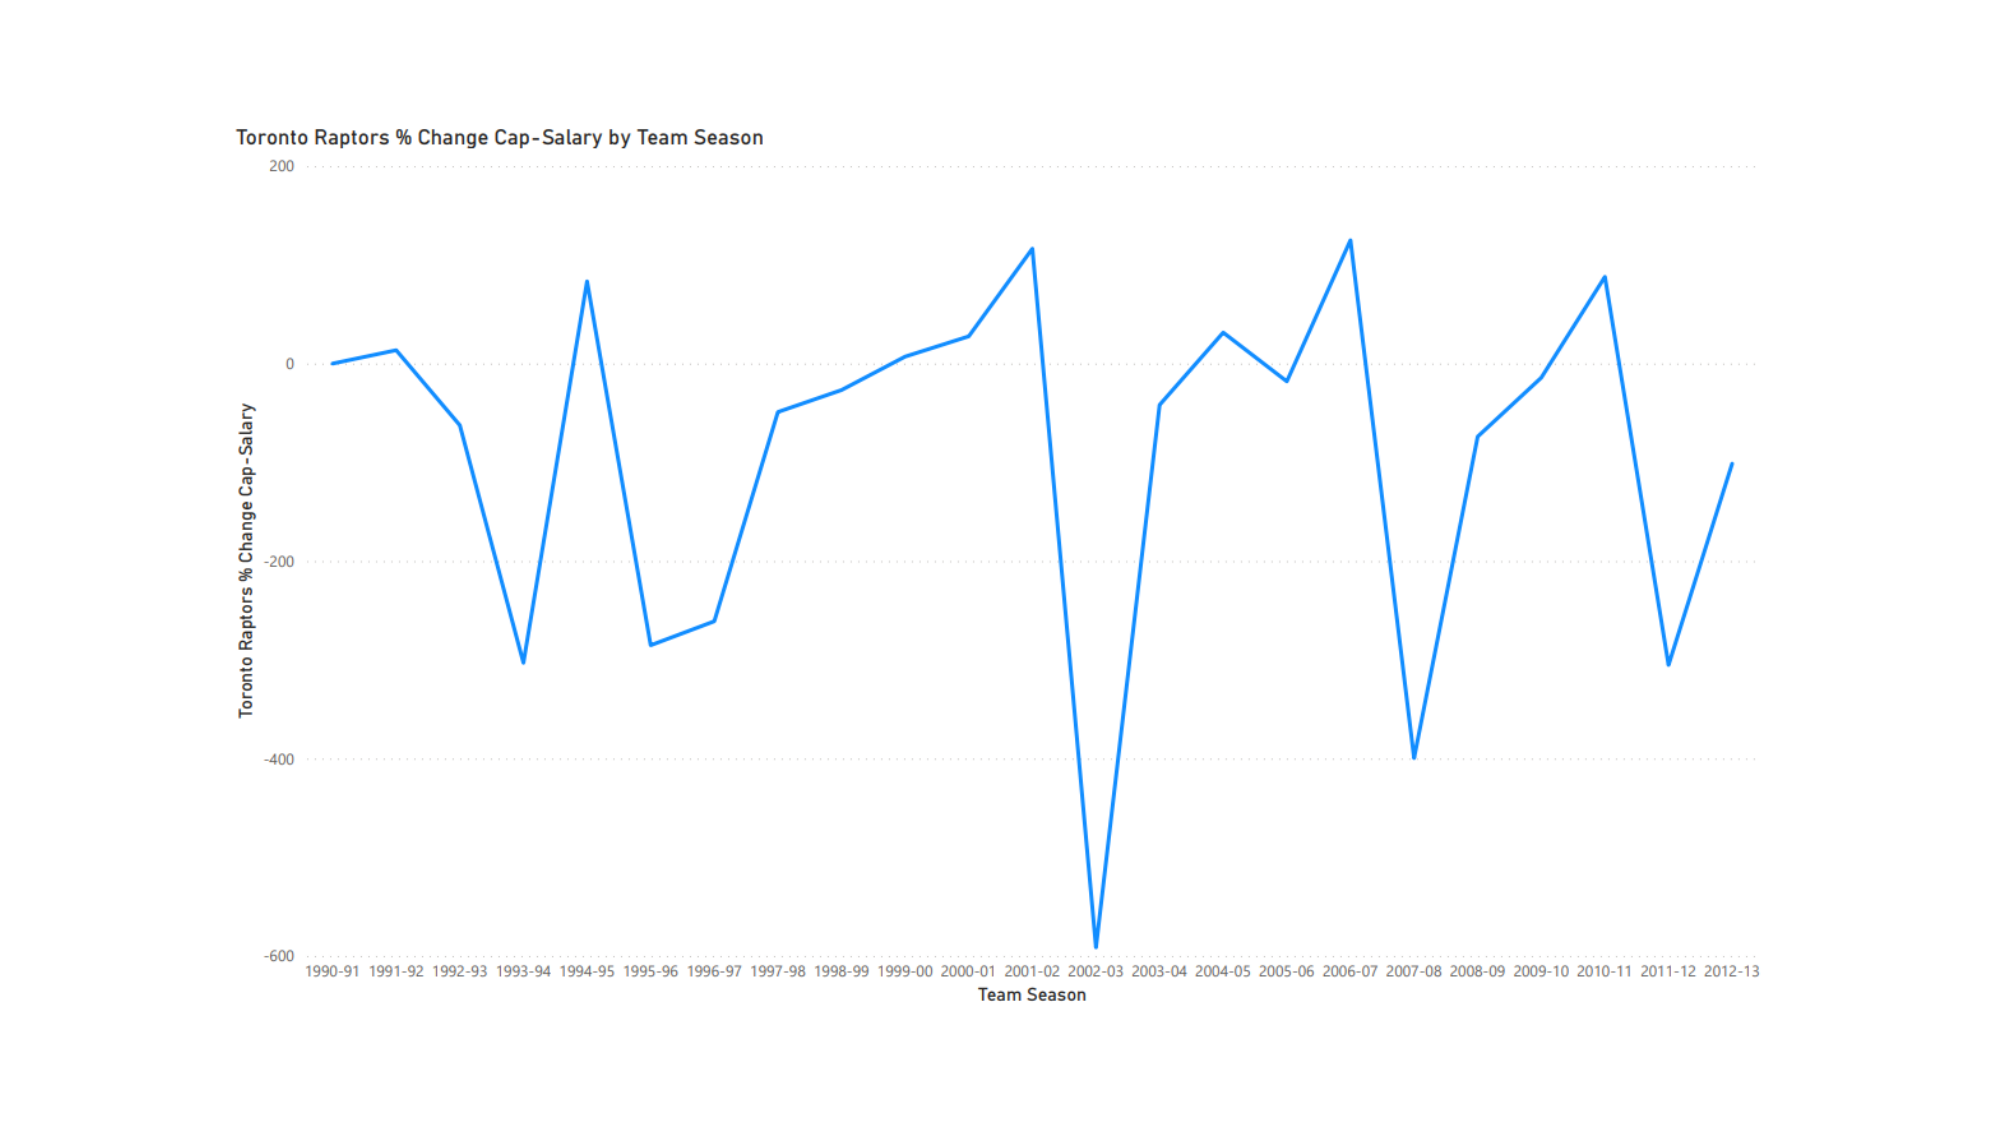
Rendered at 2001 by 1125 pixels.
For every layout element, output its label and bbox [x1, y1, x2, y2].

picture [218, 105, 1782, 1020]
